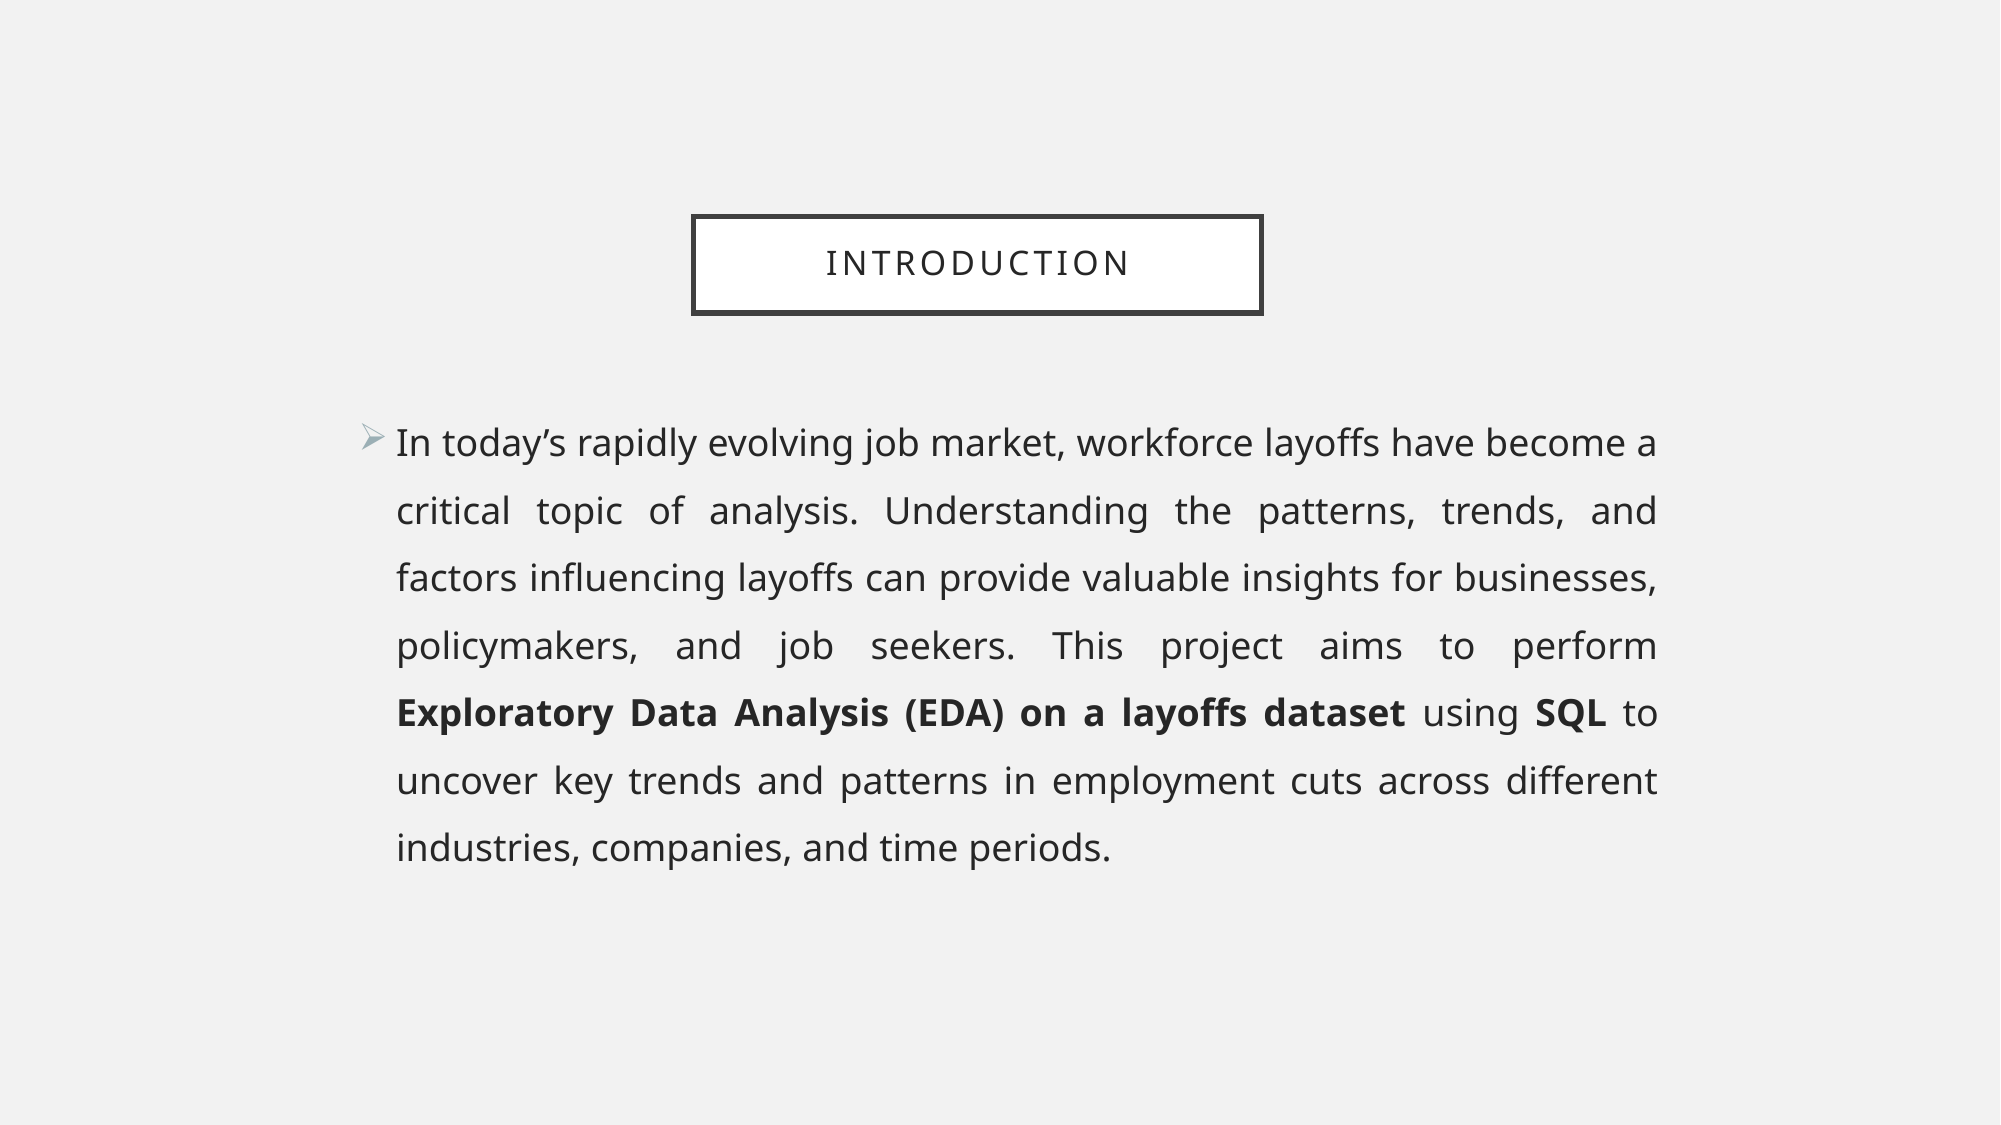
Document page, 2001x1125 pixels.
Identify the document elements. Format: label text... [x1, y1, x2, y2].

list In today’s rapidly evolving job market, workforce layoffs have become a critical topic of analysis. Understanding the patterns, trends, and factors influencing layoffs can provide valuable insights for businesses, policymakers, and job seekers. This project aims to perform Exploratory Data Analysis (EDA) on a layoffs dataset using SQL to uncover key trends and patterns in employment cuts across different industries, companies, and time periods. [343, 389, 1674, 899]
title INTRODUCTION [691, 214, 1264, 316]
